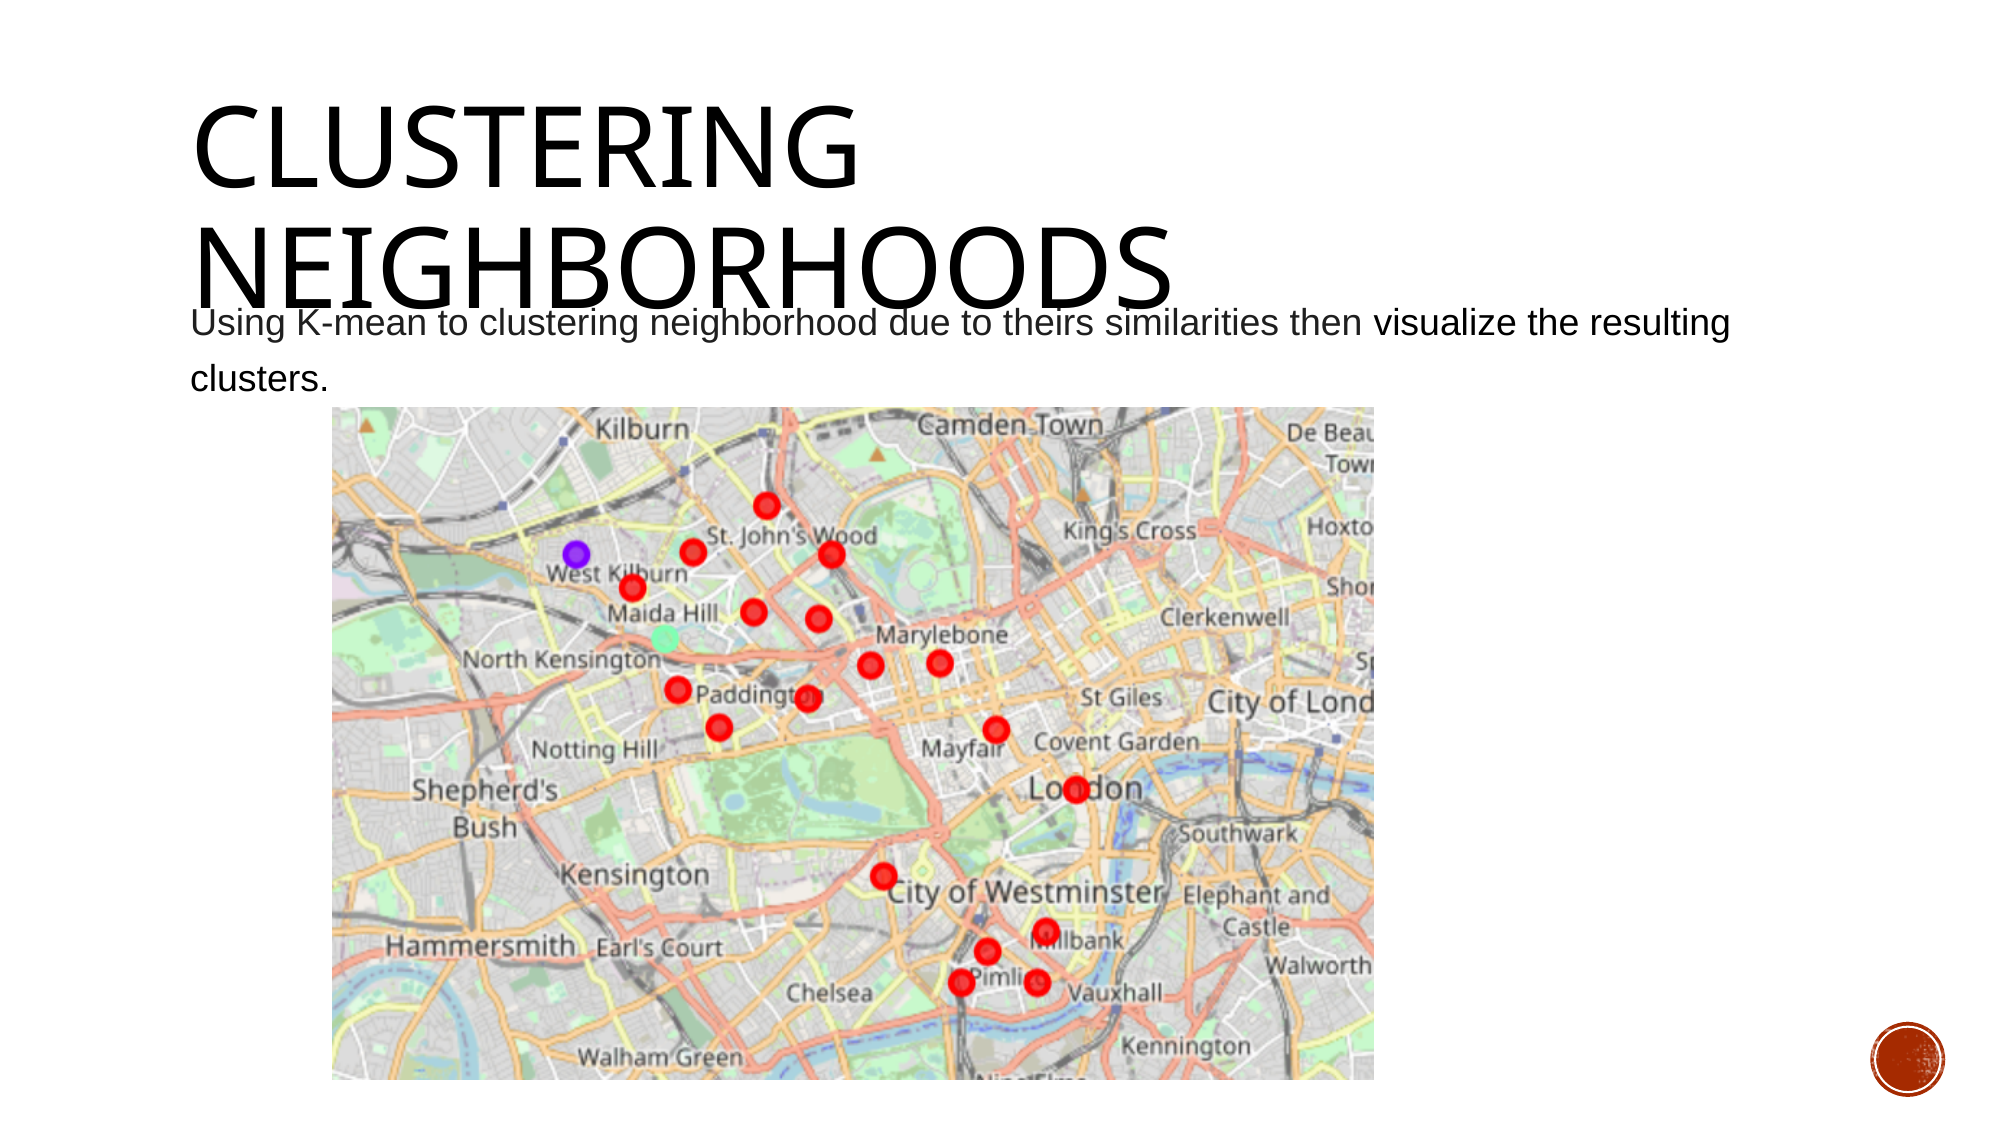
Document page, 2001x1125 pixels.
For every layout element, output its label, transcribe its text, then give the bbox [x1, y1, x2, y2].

text_box Using K-mean to clustering neighborhood due to theirs similarities then visualize the resulting clusters. [175, 279, 1826, 407]
picture [332, 407, 1374, 1080]
title Clustering neighborhoods [175, 79, 1826, 279]
